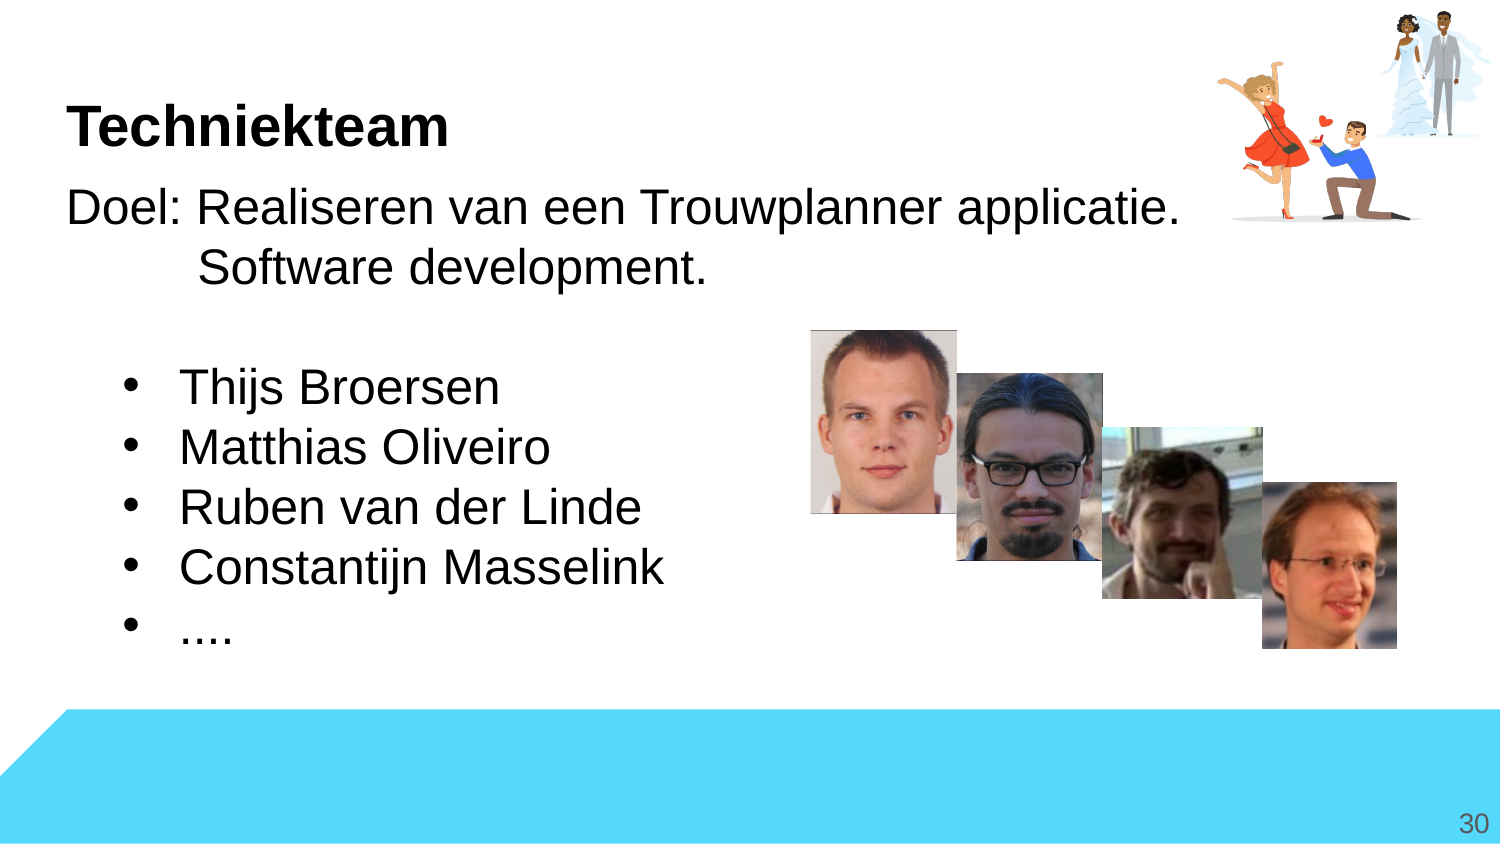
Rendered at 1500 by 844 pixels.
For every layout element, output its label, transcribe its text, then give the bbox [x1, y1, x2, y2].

picture [1161, 4, 1500, 234]
picture [810, 330, 1397, 649]
text_box Doel: Realiseren van een Trouwplanner applicatie. Software development. Thijs Broersen Matthias Oliveiro Ruben van der Linde Constantijn Masselink .... [51, 166, 1420, 722]
title Techniekteam [51, 72, 1449, 167]
